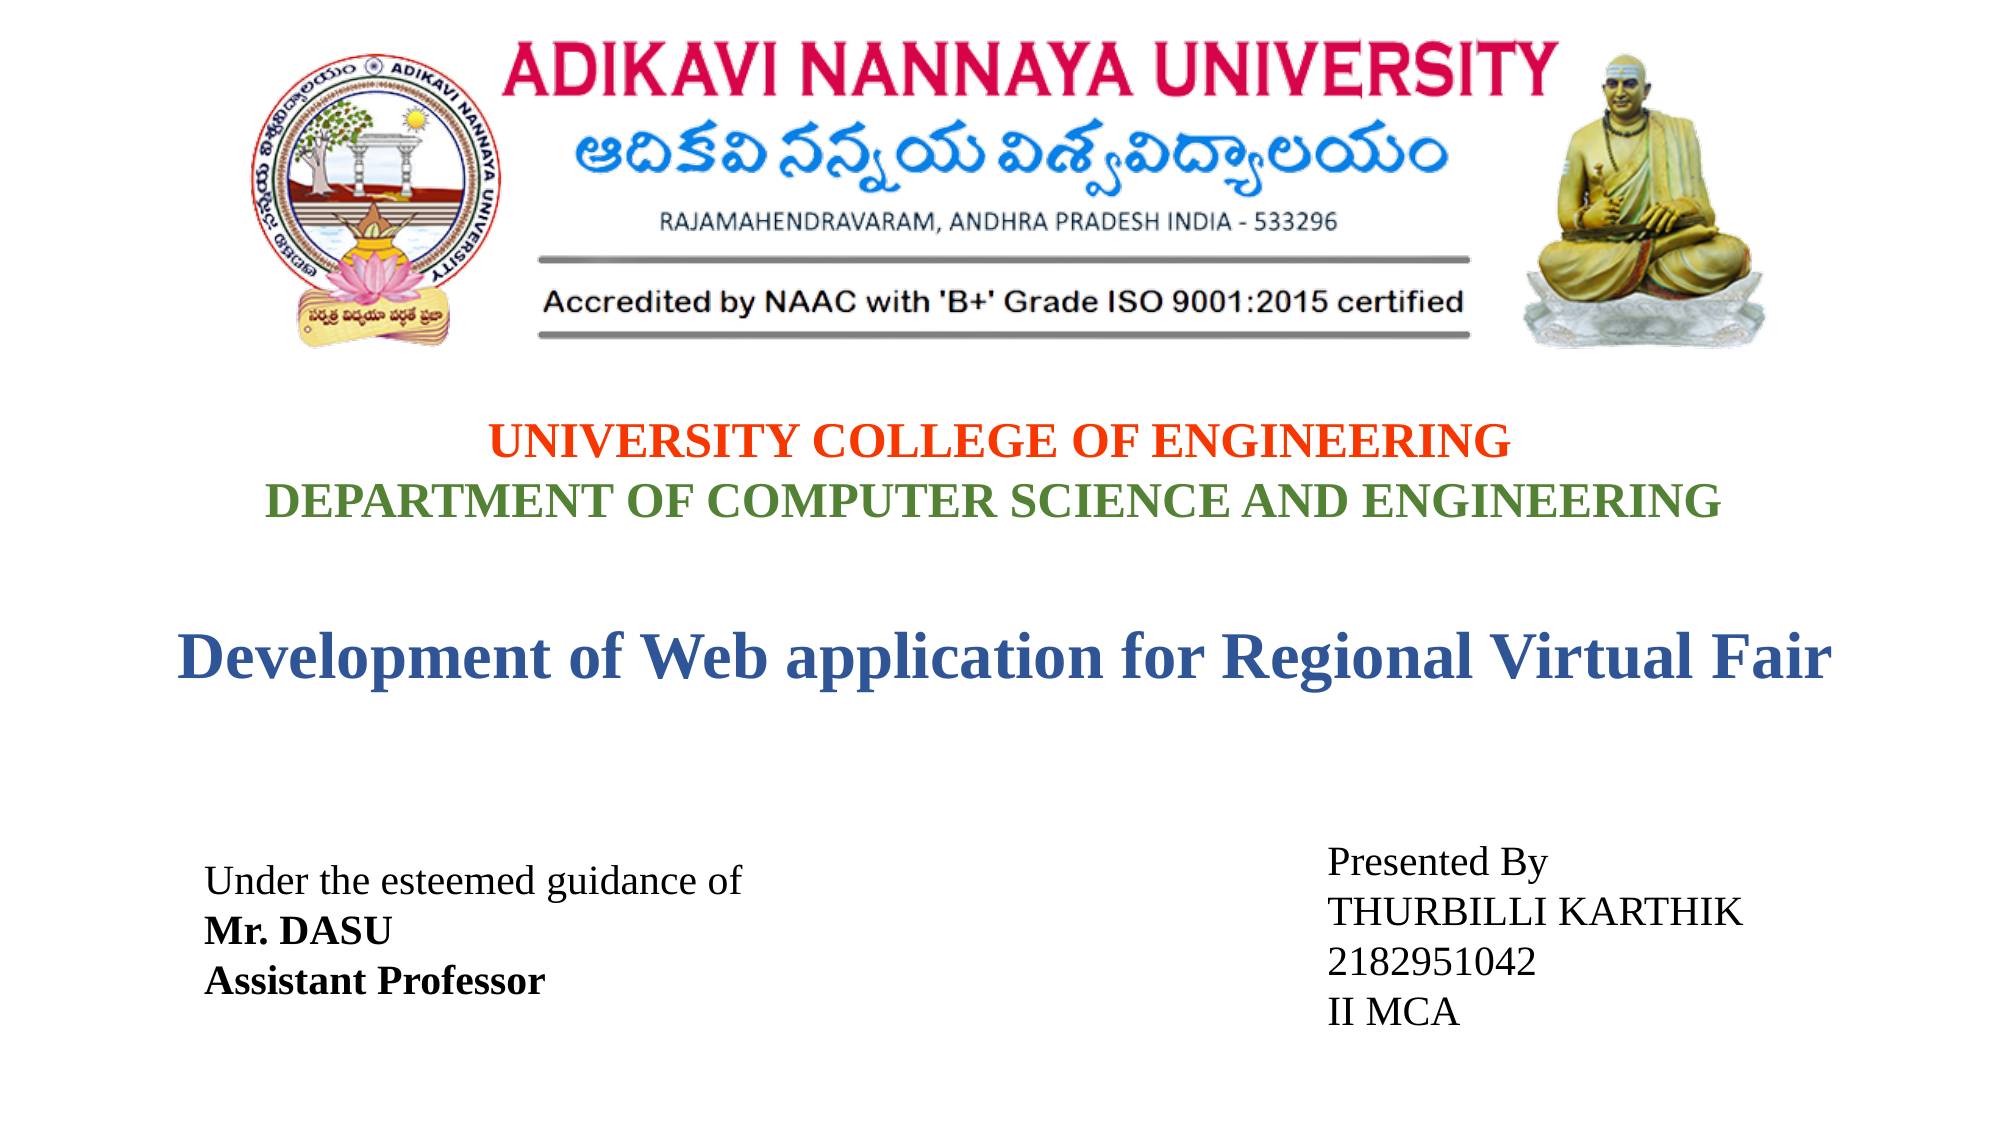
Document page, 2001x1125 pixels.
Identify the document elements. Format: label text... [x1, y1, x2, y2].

text_box Presented By THURBILLI KARTHIK 2182951042 II MCA [1312, 826, 1865, 1109]
picture [199, 0, 1800, 380]
text_box Under the esteemed guidance of Mr. DASU Assistant Professor [189, 845, 783, 1078]
text_box Development of Web application for Regional Virtual Fair [152, 565, 1885, 700]
text_box UNIVERSITY COLLEGE OF ENGINEERING DEPARTMENT OF COMPUTER SCIENCE AND ENGINEERING [249, 380, 1750, 581]
